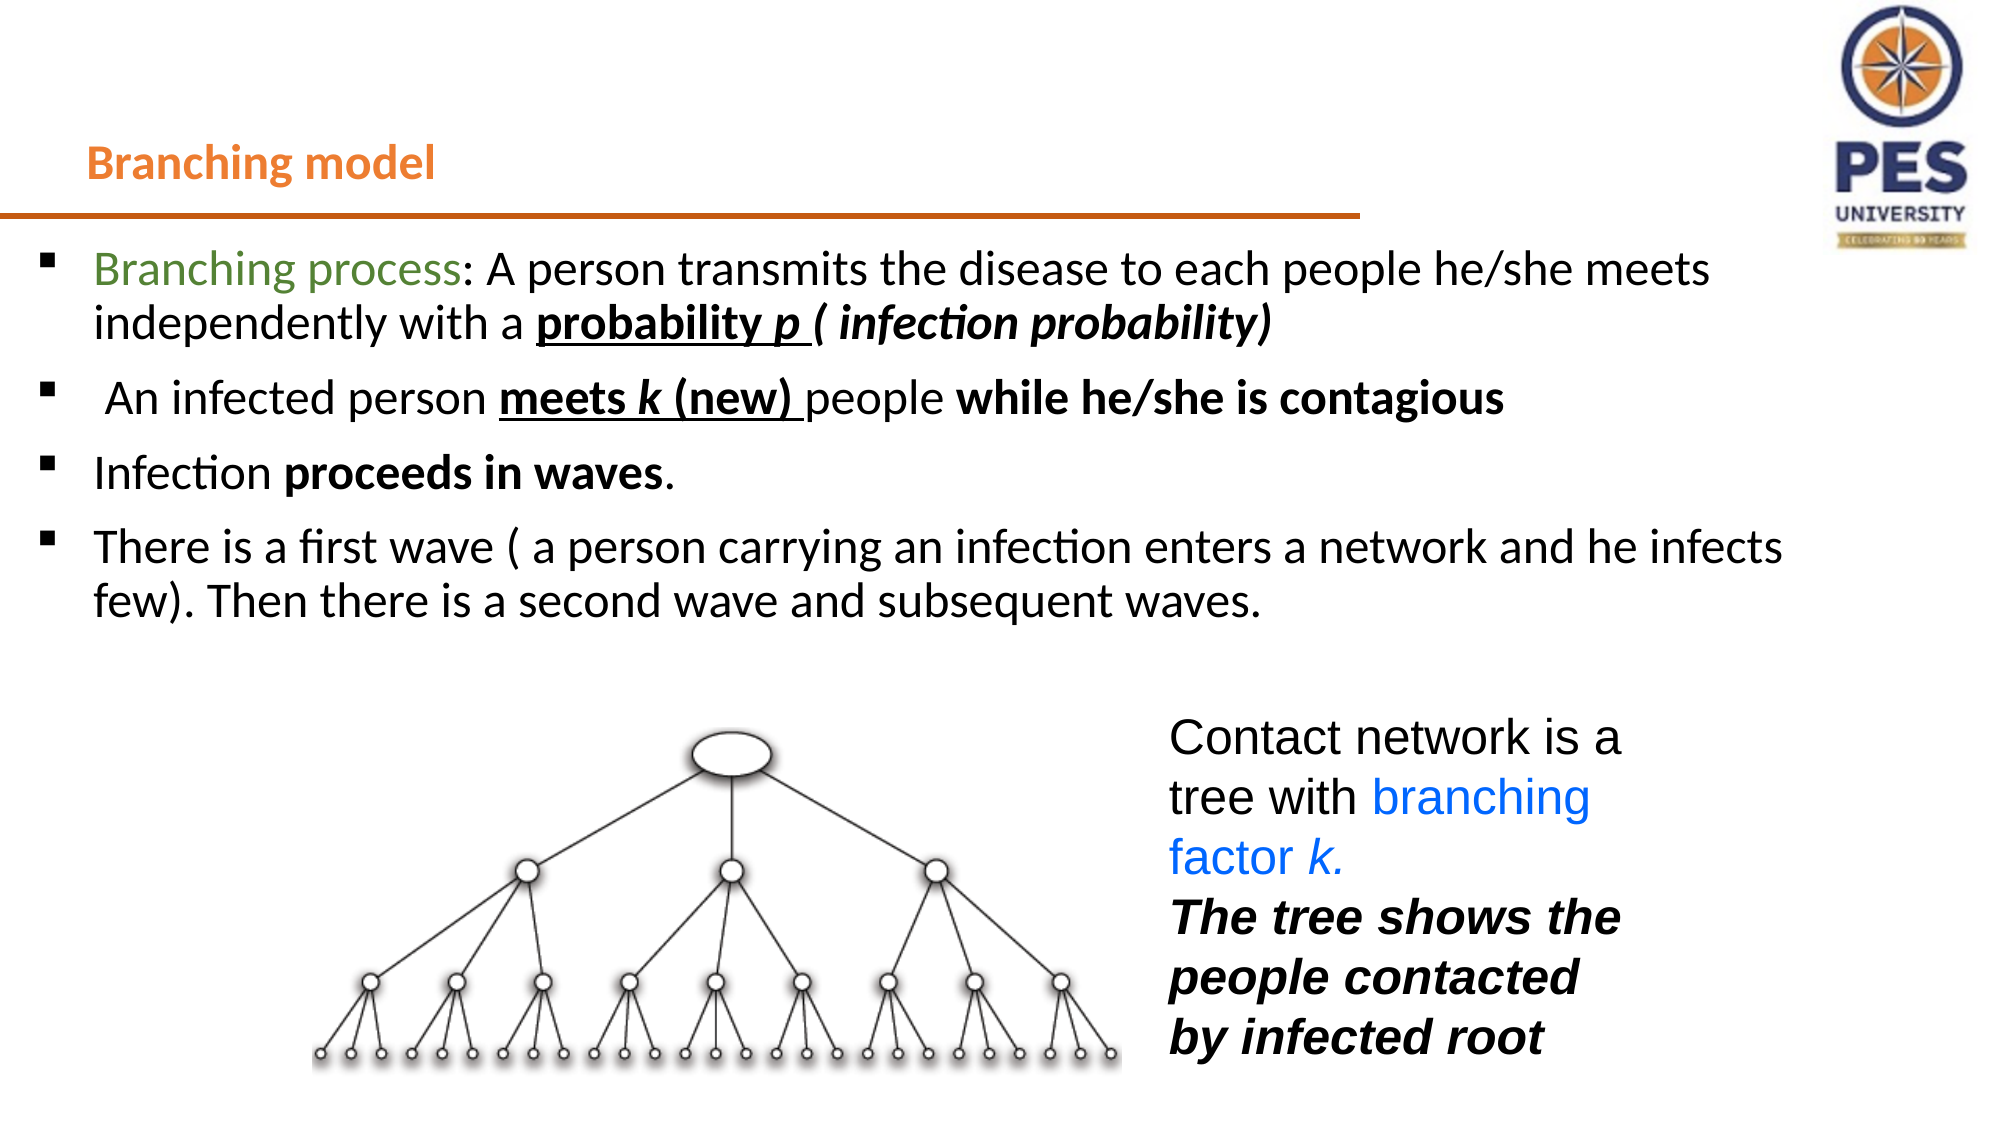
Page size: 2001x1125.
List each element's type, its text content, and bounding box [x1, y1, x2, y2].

picture [1799, 0, 2000, 257]
picture [312, 727, 1123, 1096]
text_box Branching model [71, 122, 1384, 198]
text_box Branching process: A person transmits the disease to each people he/she meets independently with a probability p ( infection probability) An infected person meets k (new) people while he/she is contagious Infection proceeds in waves. There is a first wave ( a person carrying an infection enters a network and he infects few). Then there is a second wave and subsequent waves. [3, 234, 1804, 1108]
text_box Contact network is a tree with branching factor k. The tree shows the people contacted by infected root [1154, 697, 1663, 1072]
